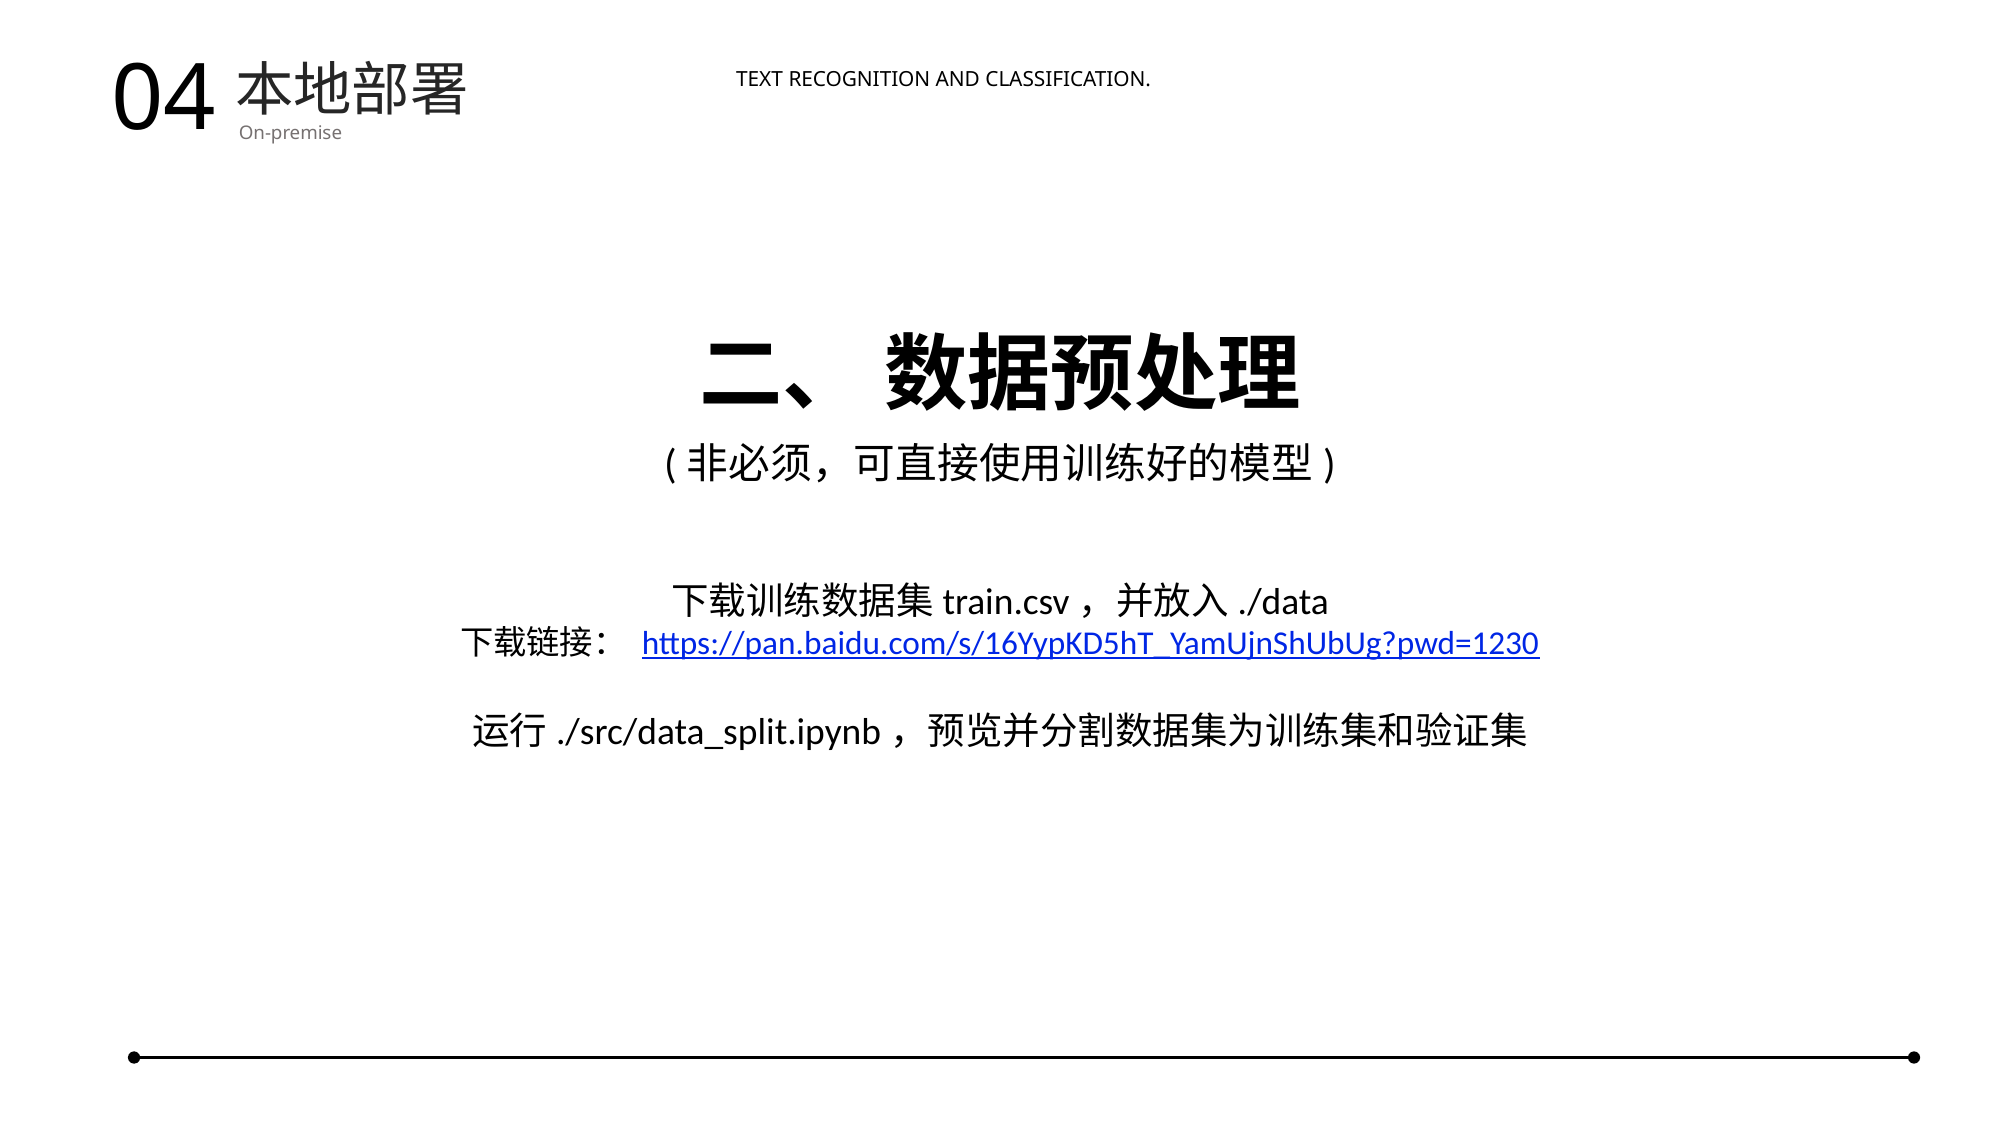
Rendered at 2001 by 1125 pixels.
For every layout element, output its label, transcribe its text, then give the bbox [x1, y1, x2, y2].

text_box (非必须，可直接使用训练好的模型) 下载训练数据集train.csv，并放入./data 下载链接： https://pan.baidu.com/s/16YypKD5hT_YamUjnShUbUg?pwd=1230 运行./src/data_split.ipynb，预览并分割数据集为训练集和验证集 [173, 429, 1826, 759]
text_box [90, 30, 634, 164]
text_box Text recognition and classification. [721, 57, 1950, 96]
text_box 二、 数据预处理 [344, 313, 1656, 428]
